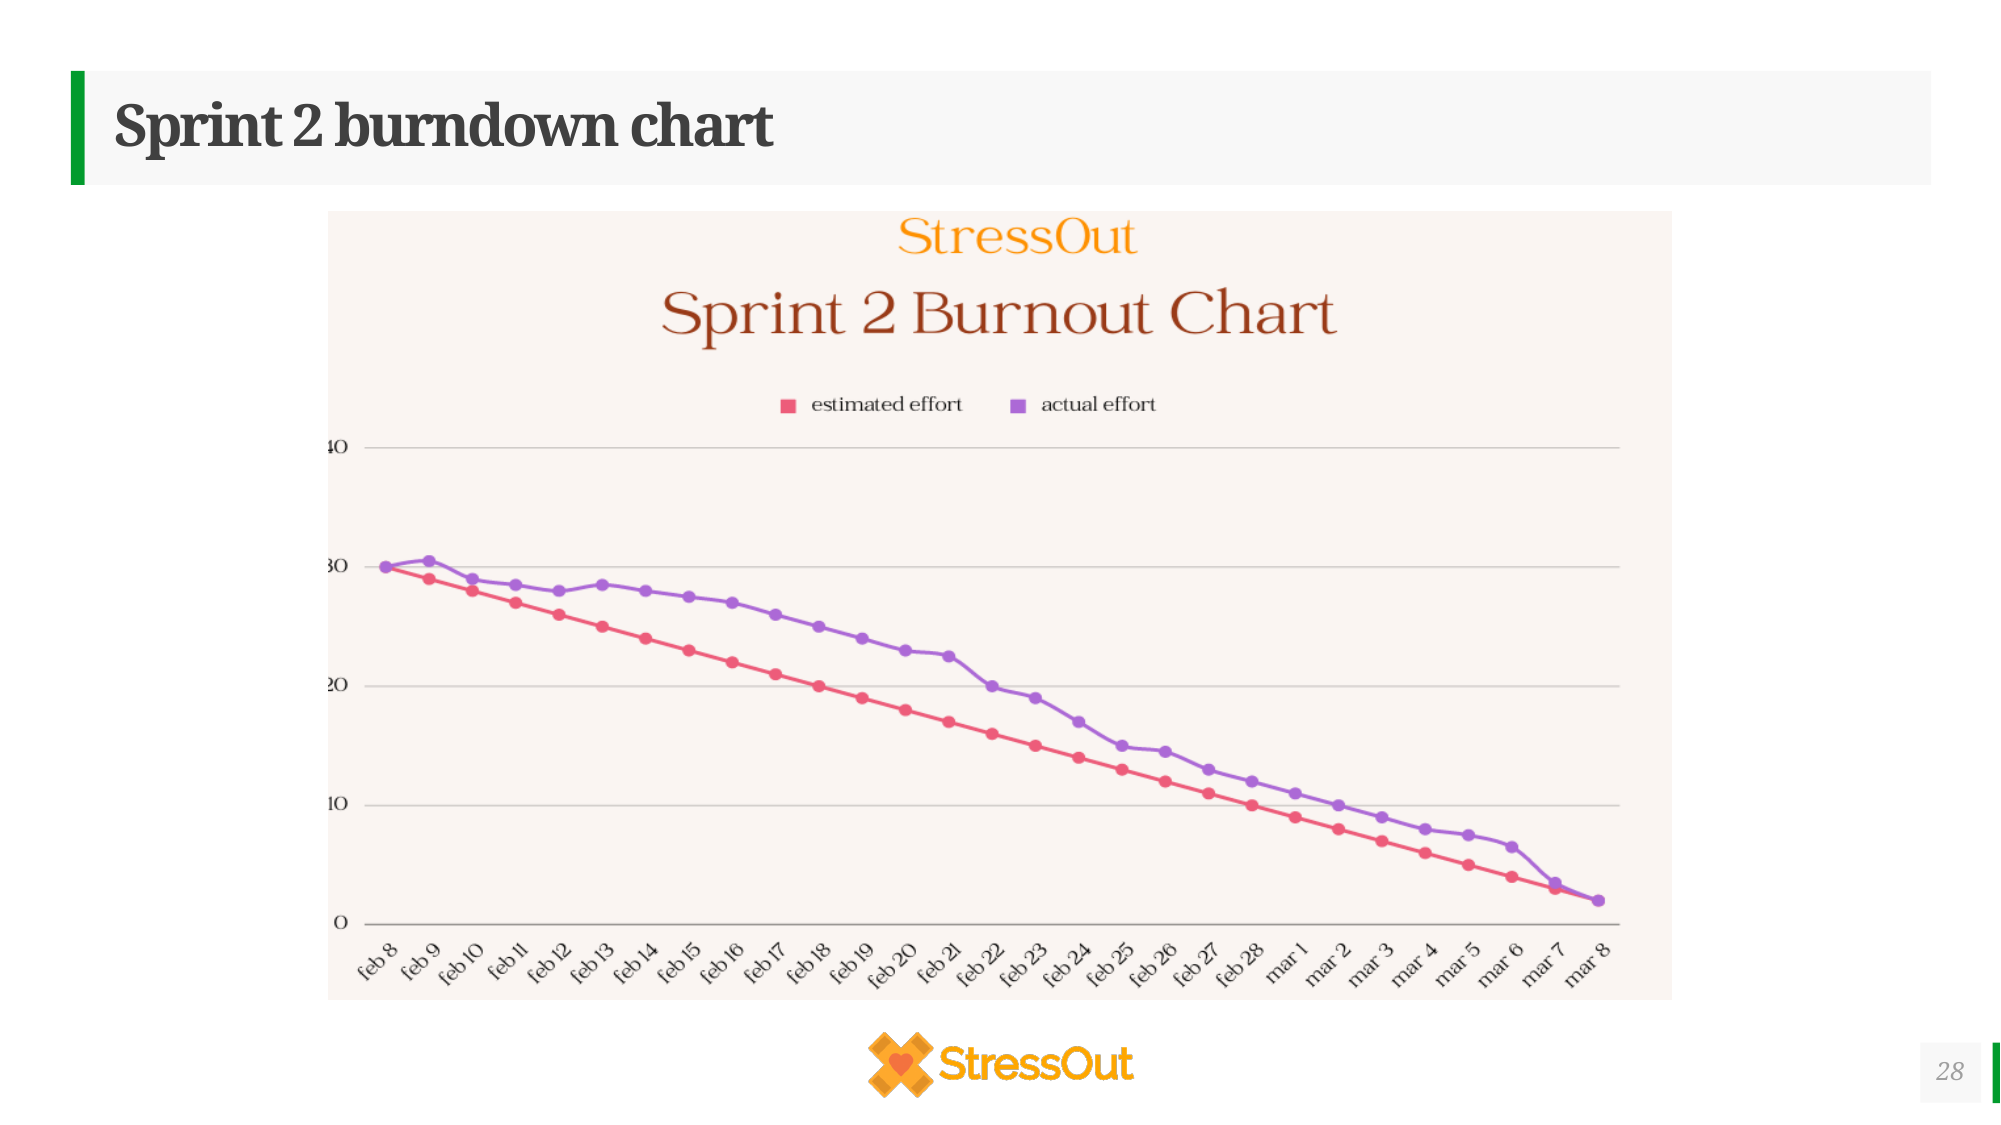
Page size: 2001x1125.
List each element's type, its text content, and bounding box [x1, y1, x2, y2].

slide_number 28 [1920, 1042, 1982, 1103]
picture [856, 1025, 1144, 1105]
picture [328, 211, 1672, 1000]
title Sprint 2 burndown chart [84, 70, 1932, 185]
